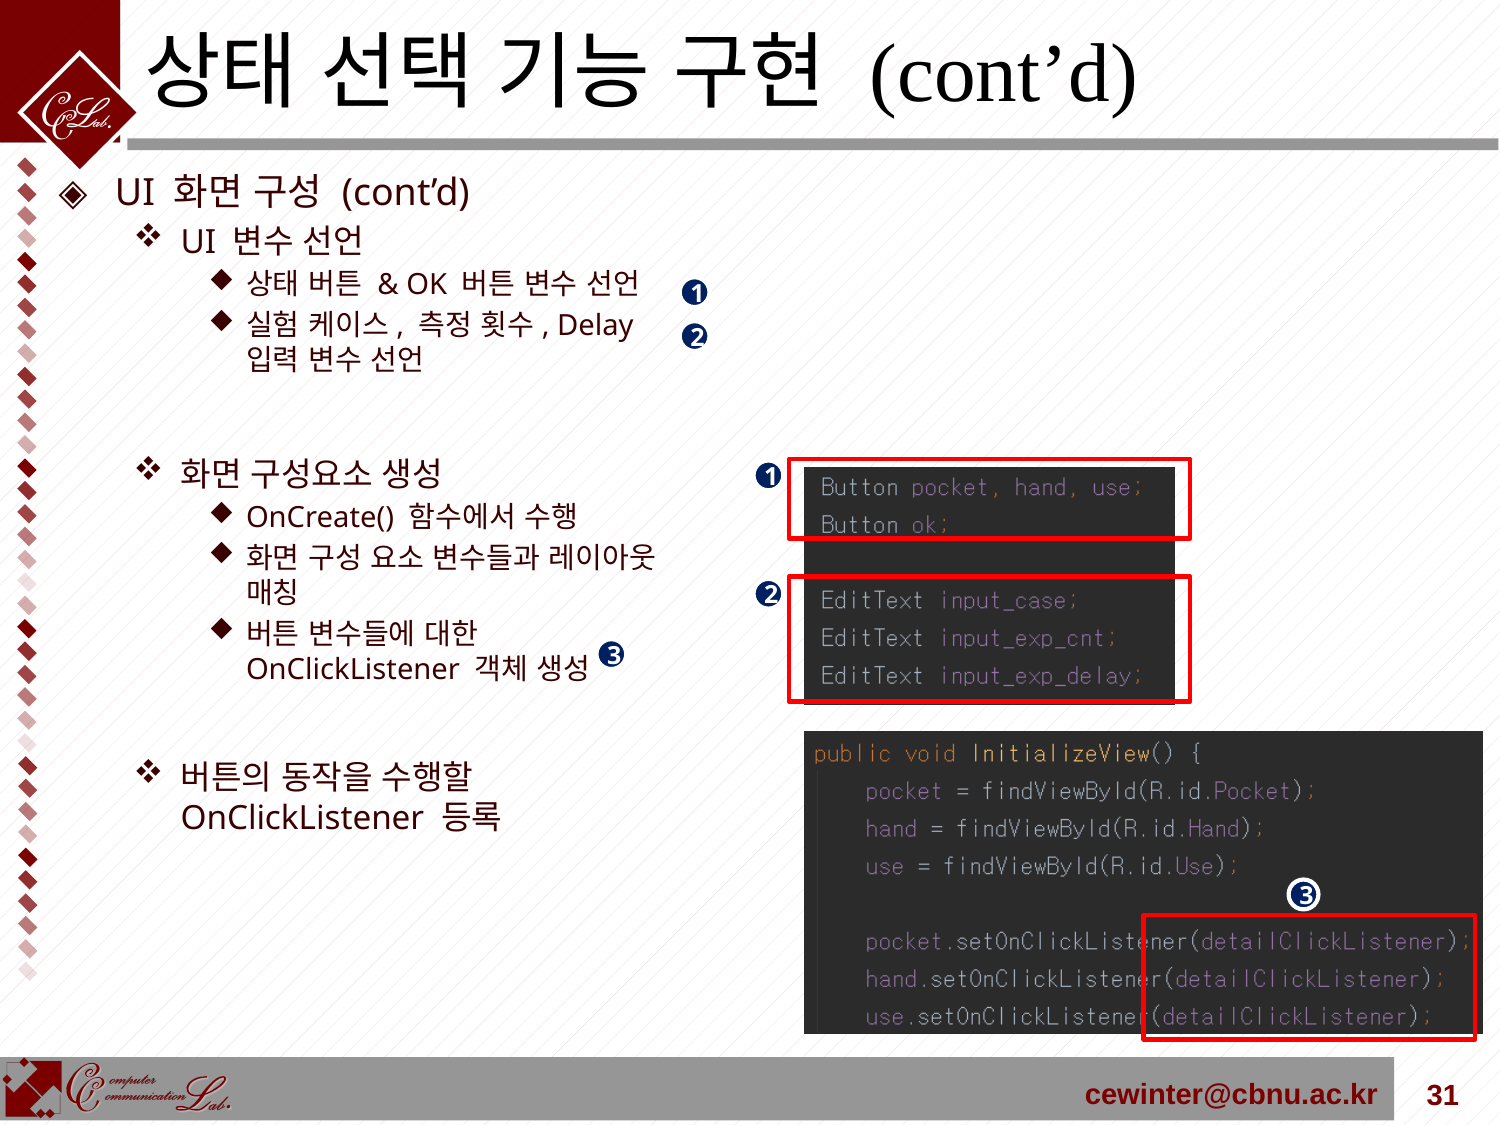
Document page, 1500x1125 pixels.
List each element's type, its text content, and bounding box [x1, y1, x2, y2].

text_box [787, 575, 799, 704]
picture [0, 0, 153, 184]
text_box 2 [751, 576, 786, 611]
picture [2, 1055, 234, 1121]
title 상태 선택 기능 구현 (cont’d) [129, 10, 1474, 126]
picture [804, 467, 1175, 705]
text_box 1 [677, 275, 712, 310]
text_box [1179, 575, 1192, 704]
text_box 2 [677, 319, 712, 354]
list UI 화면 구성 (cont’d) UI 변수 선언 상태 버튼 & OK 버튼 변수 선언 실험 케이스, 측정 횟수, Delay 입력 변수 선언 화면 구성요소 생성 OnCreate() 함수에서 수행 화면 구성 요소 변수들과 레이아웃 매칭 버튼 변수들에 대한 OnClickListener 객체 생성 버튼의 동작을 수행할 OnClickListener 등록 [43, 160, 696, 1047]
text_box 3 [594, 637, 629, 672]
picture [804, 730, 1484, 1034]
text_box 1 [751, 458, 786, 493]
text_box [787, 457, 1192, 541]
